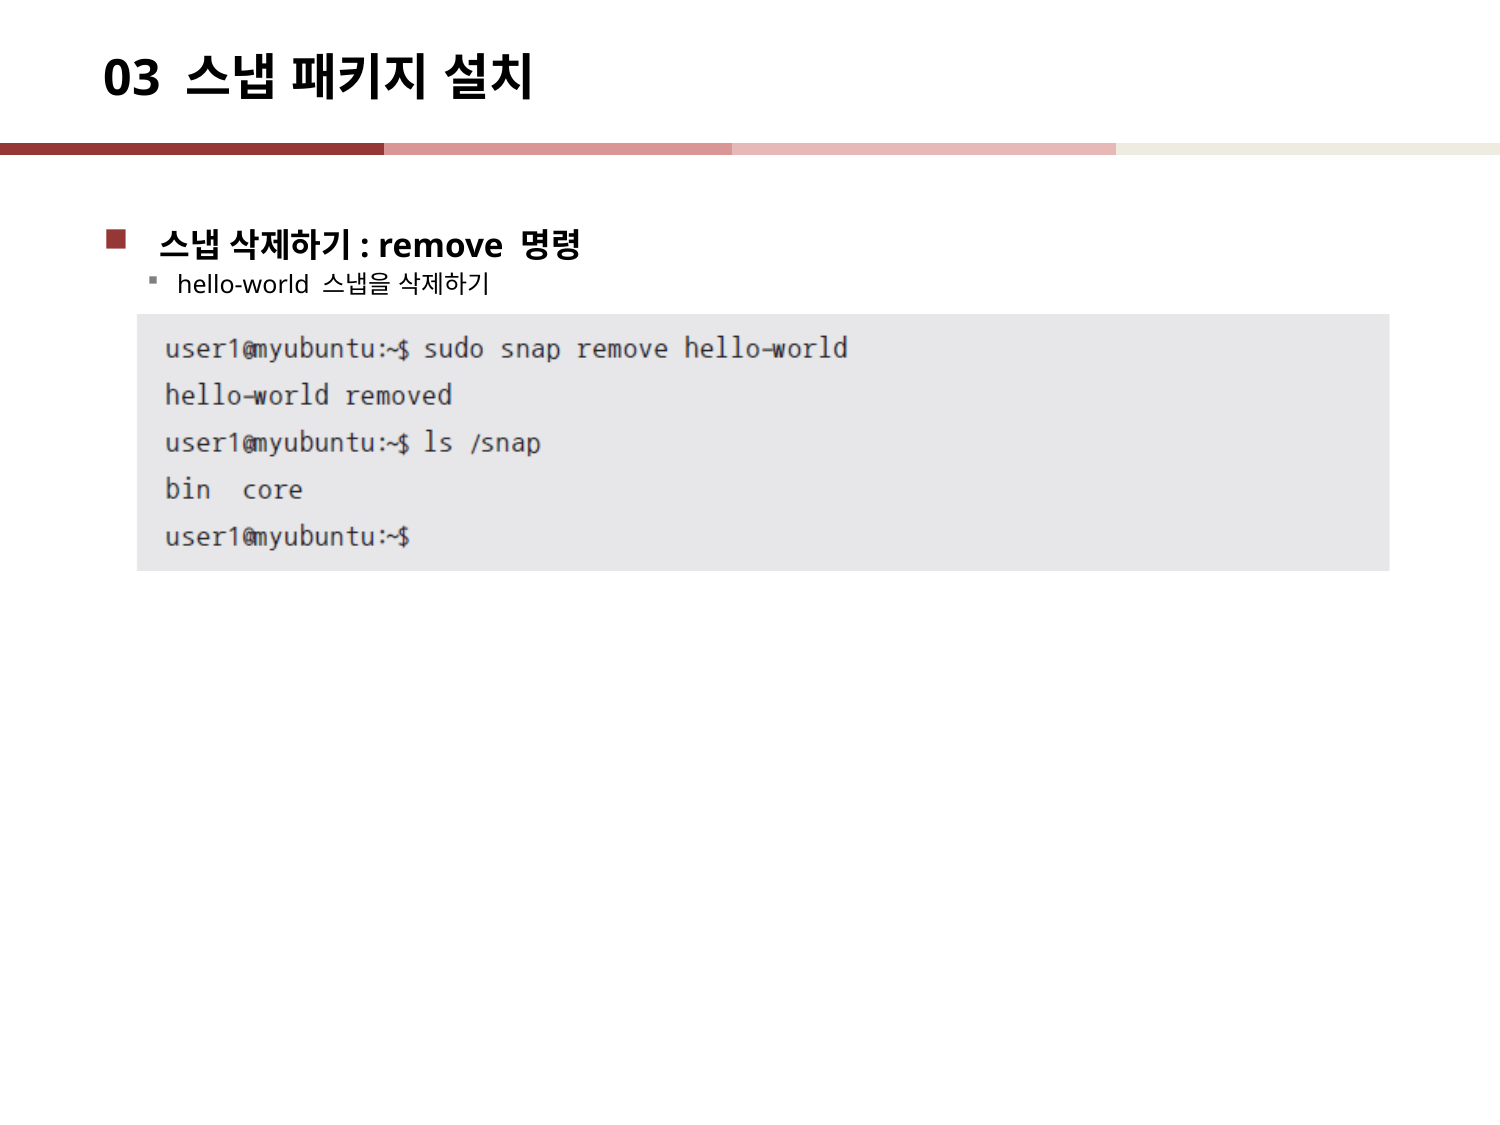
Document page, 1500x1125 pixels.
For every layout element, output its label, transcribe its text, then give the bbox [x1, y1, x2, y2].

list 스냅 삭제하기: remove 명령 hello-world 스냅을 삭제하기 [88, 196, 1436, 1083]
title 03 스냅 패키지 설치 [88, 30, 1330, 121]
picture [131, 314, 1393, 571]
